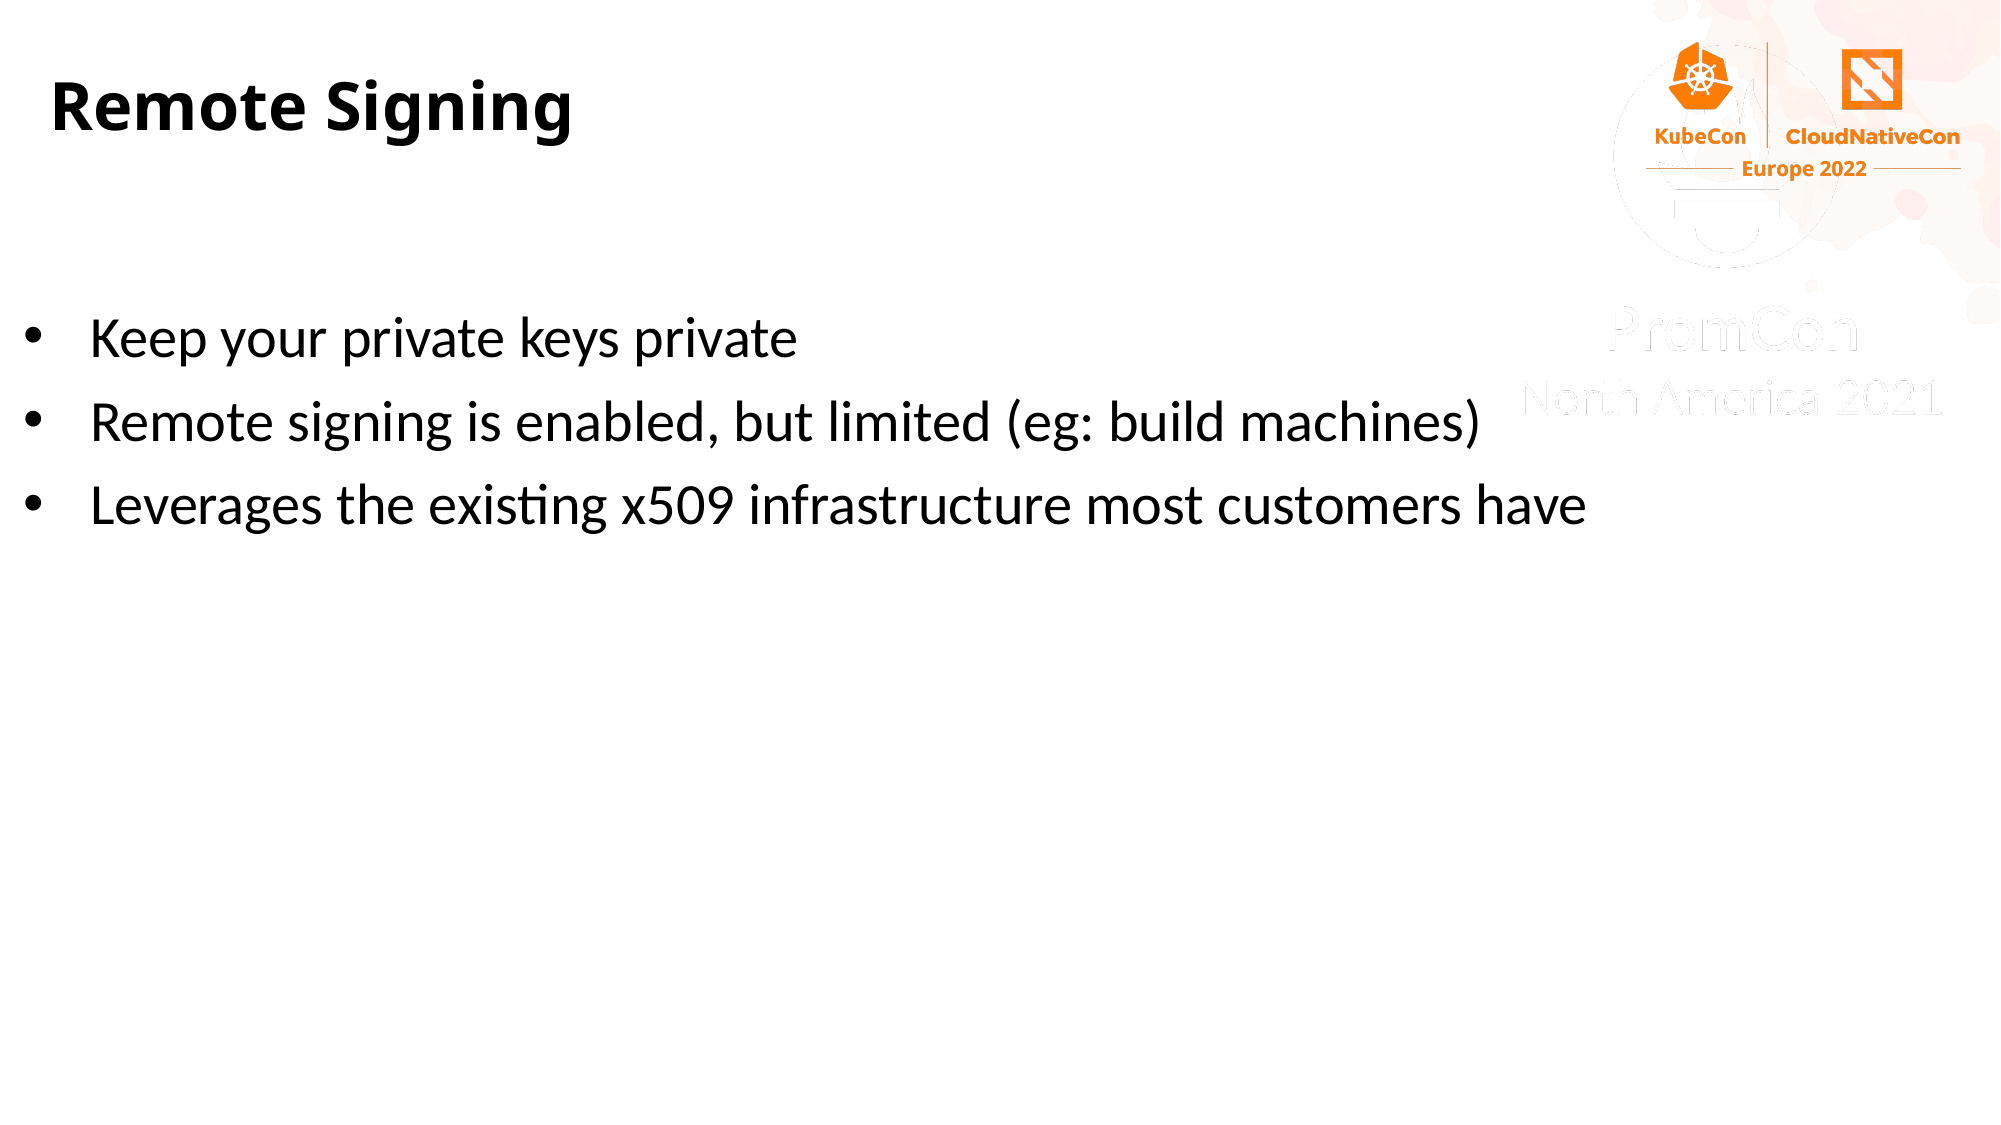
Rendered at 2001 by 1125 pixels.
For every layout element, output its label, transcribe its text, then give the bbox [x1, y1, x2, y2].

title Remote Signing [34, 0, 1760, 218]
picture [1512, 0, 2000, 424]
list Keep your private keys private Remote signing is enabled, but limited (eg: build machines) Leverages the existing x509 infrastructure most customers have [0, 299, 1725, 1014]
